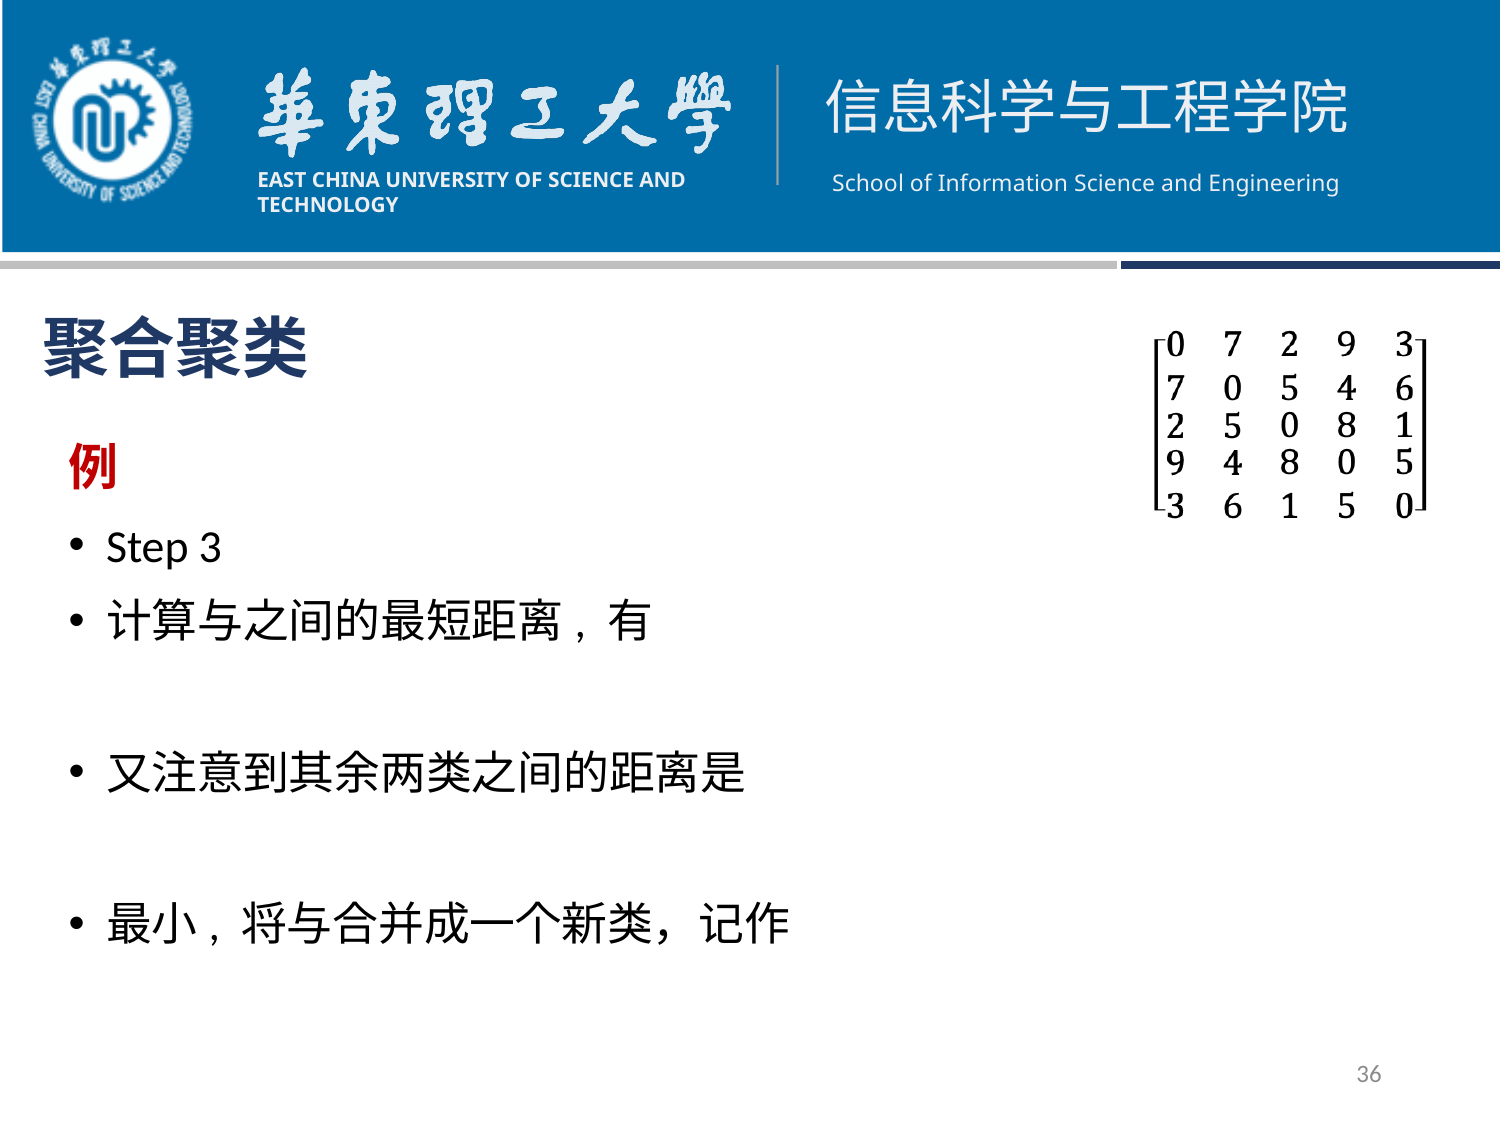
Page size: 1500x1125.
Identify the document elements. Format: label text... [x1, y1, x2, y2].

slide_number 36 [1059, 1042, 1397, 1103]
picture [22, 32, 202, 214]
text_box 聚合聚类 [30, 269, 1412, 433]
picture [1138, 325, 1428, 531]
